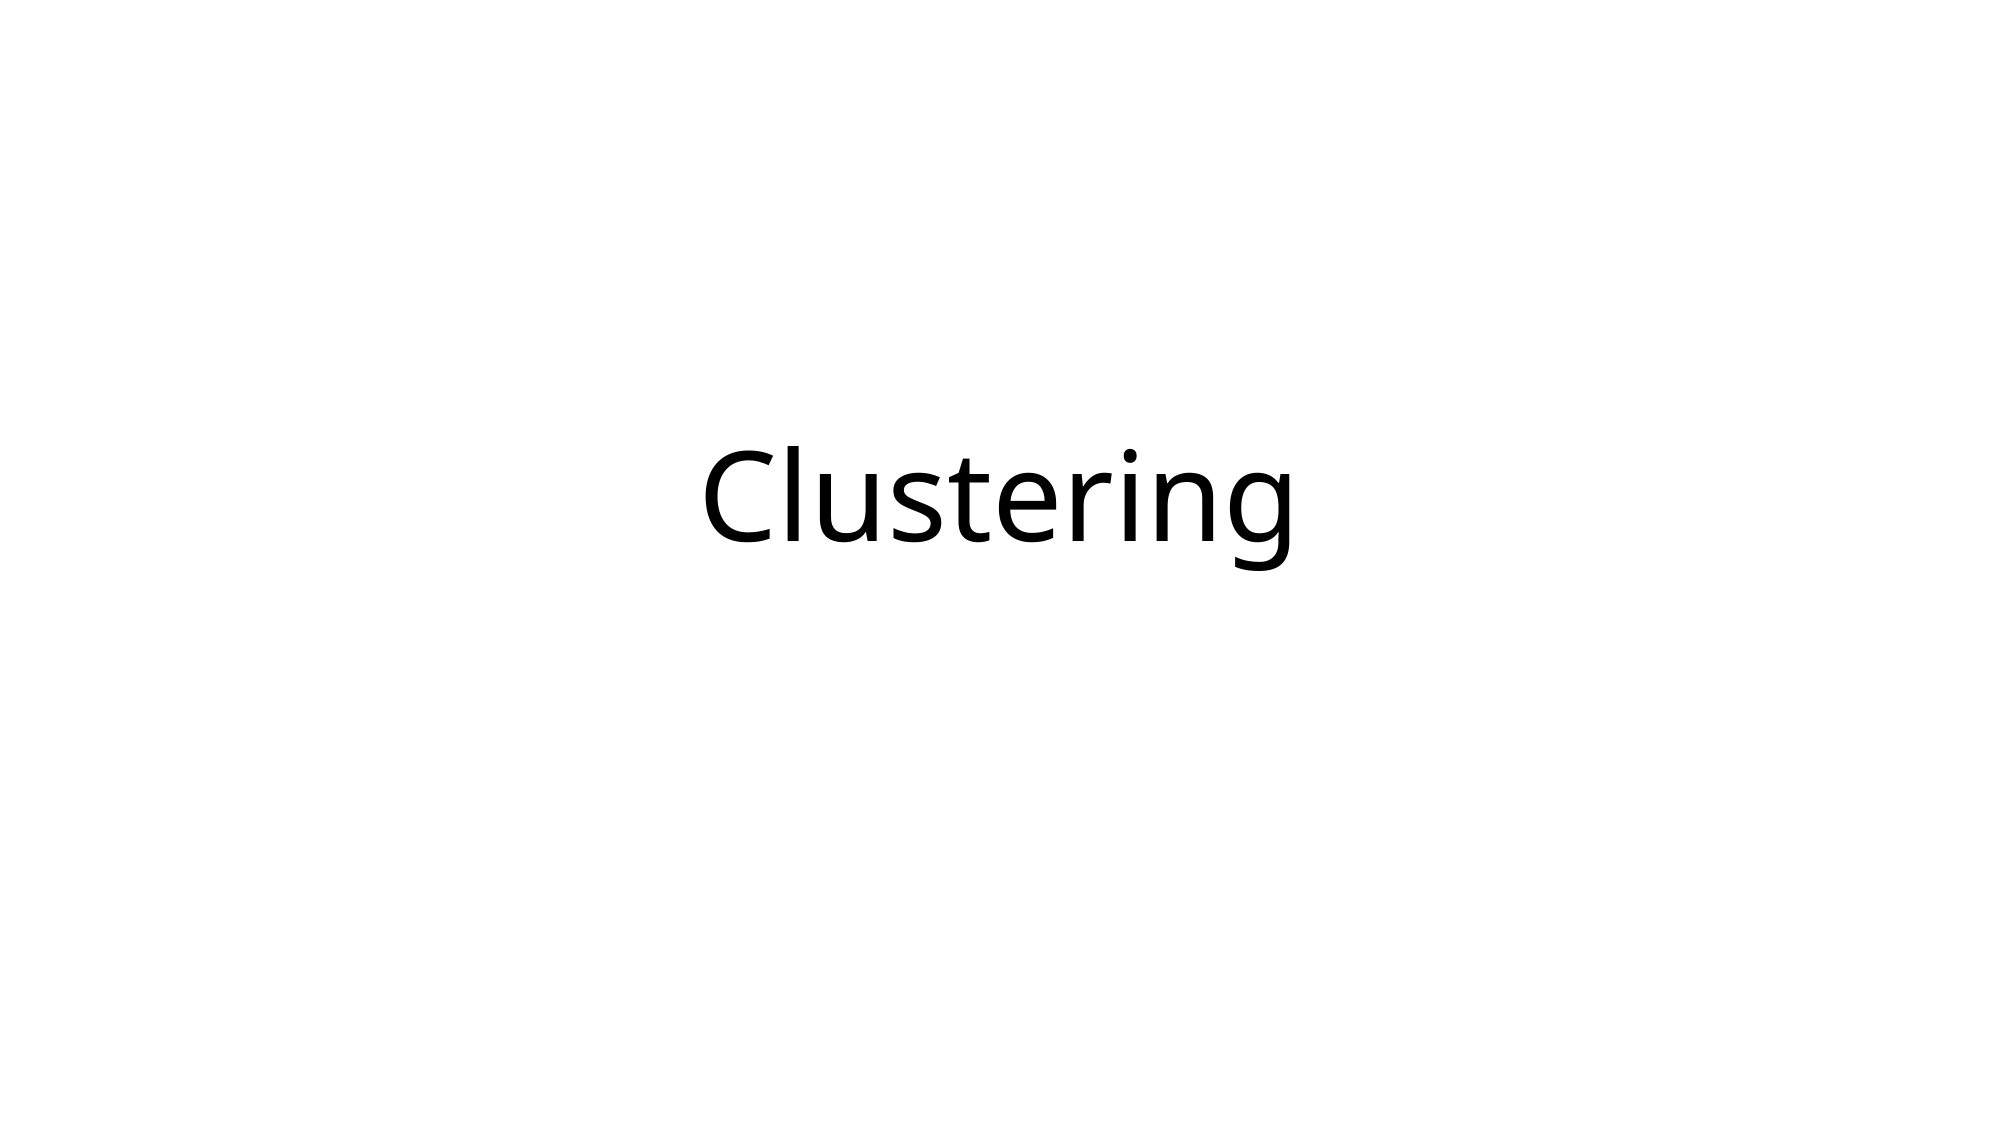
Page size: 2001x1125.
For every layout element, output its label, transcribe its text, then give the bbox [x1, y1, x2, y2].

title Clustering [249, 184, 1750, 576]
